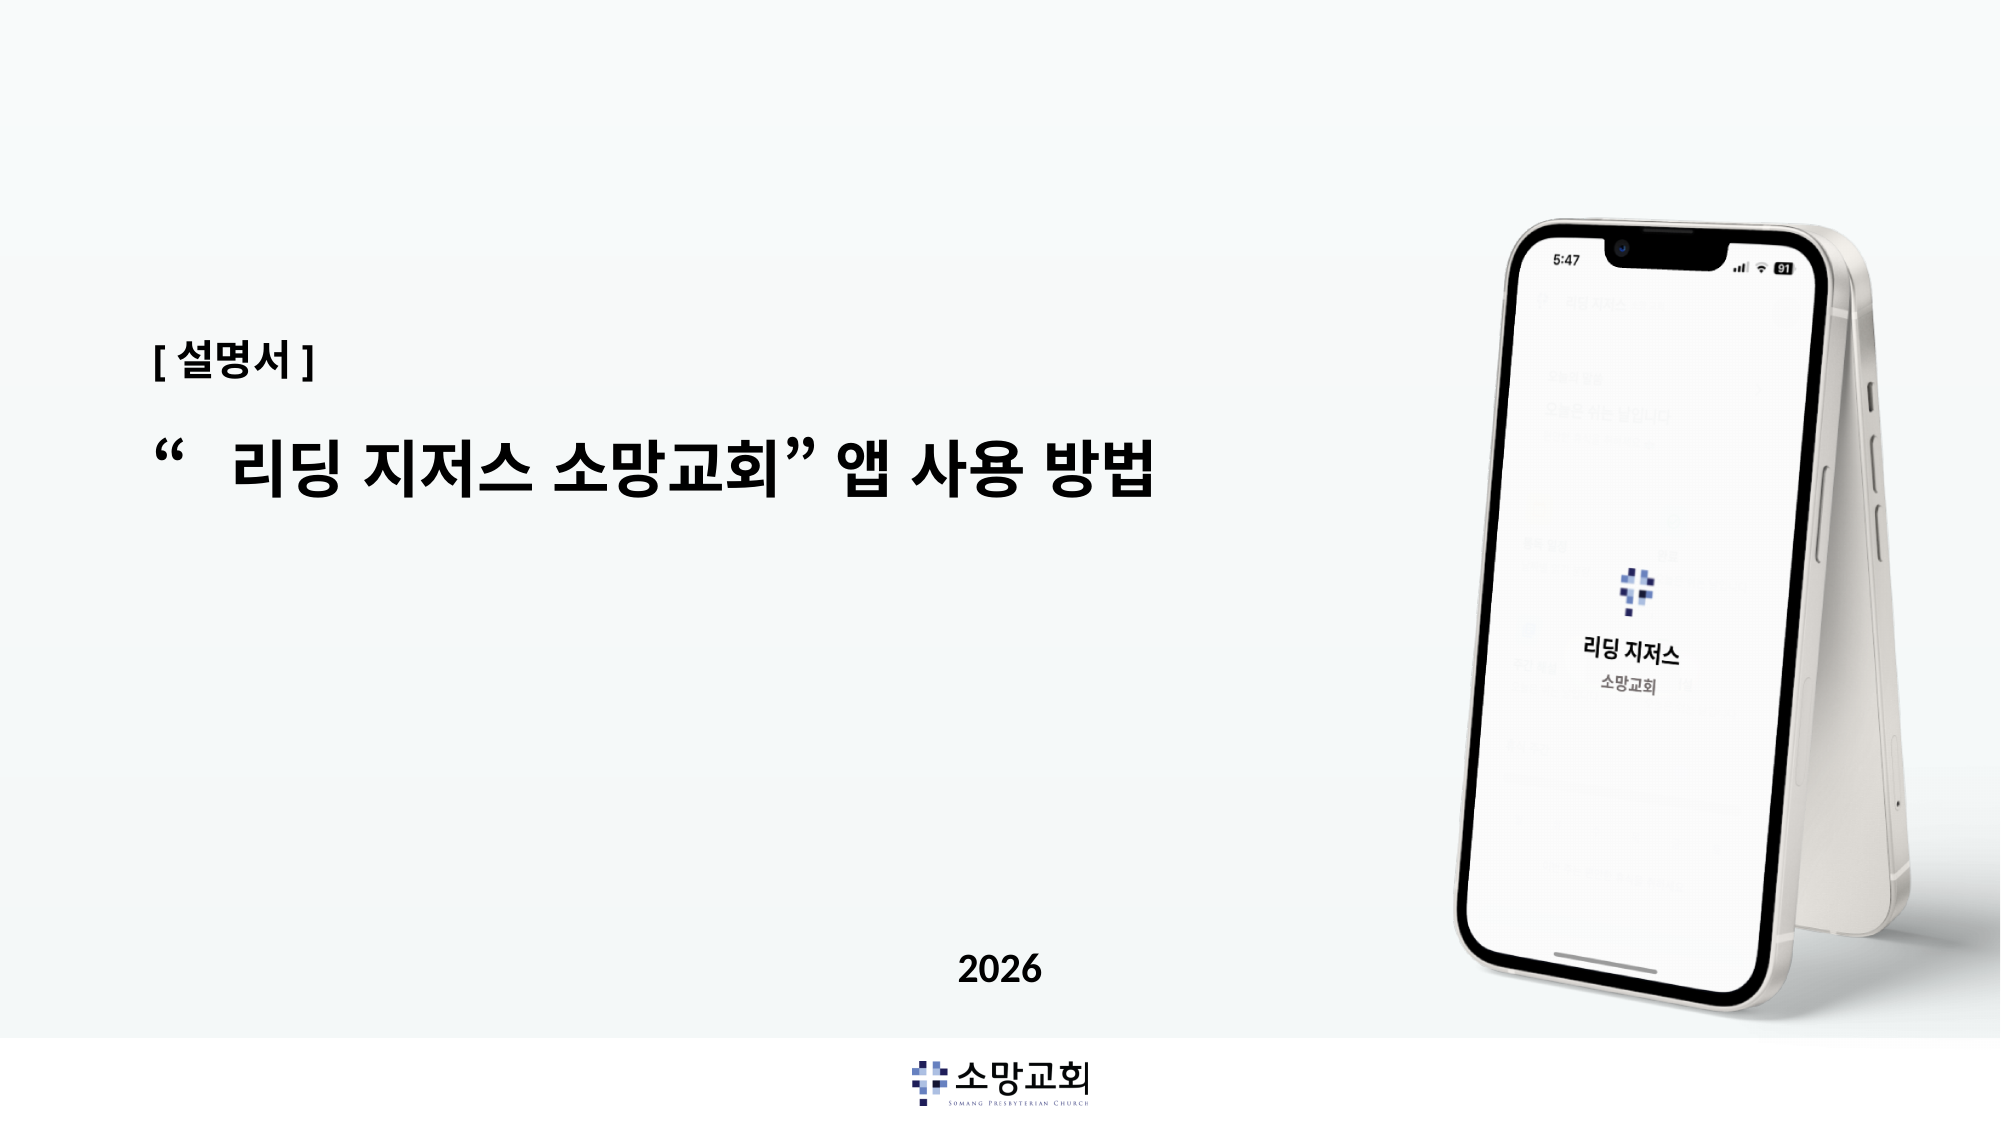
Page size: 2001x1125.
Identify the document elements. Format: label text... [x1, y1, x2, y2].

text_box 2026 [574, 938, 1426, 982]
title [설명서] [137, 306, 1434, 417]
picture [912, 129, 2001, 1106]
text_box “리딩 지저스 소망교회” 앱 사용 방법 [137, 416, 1468, 528]
